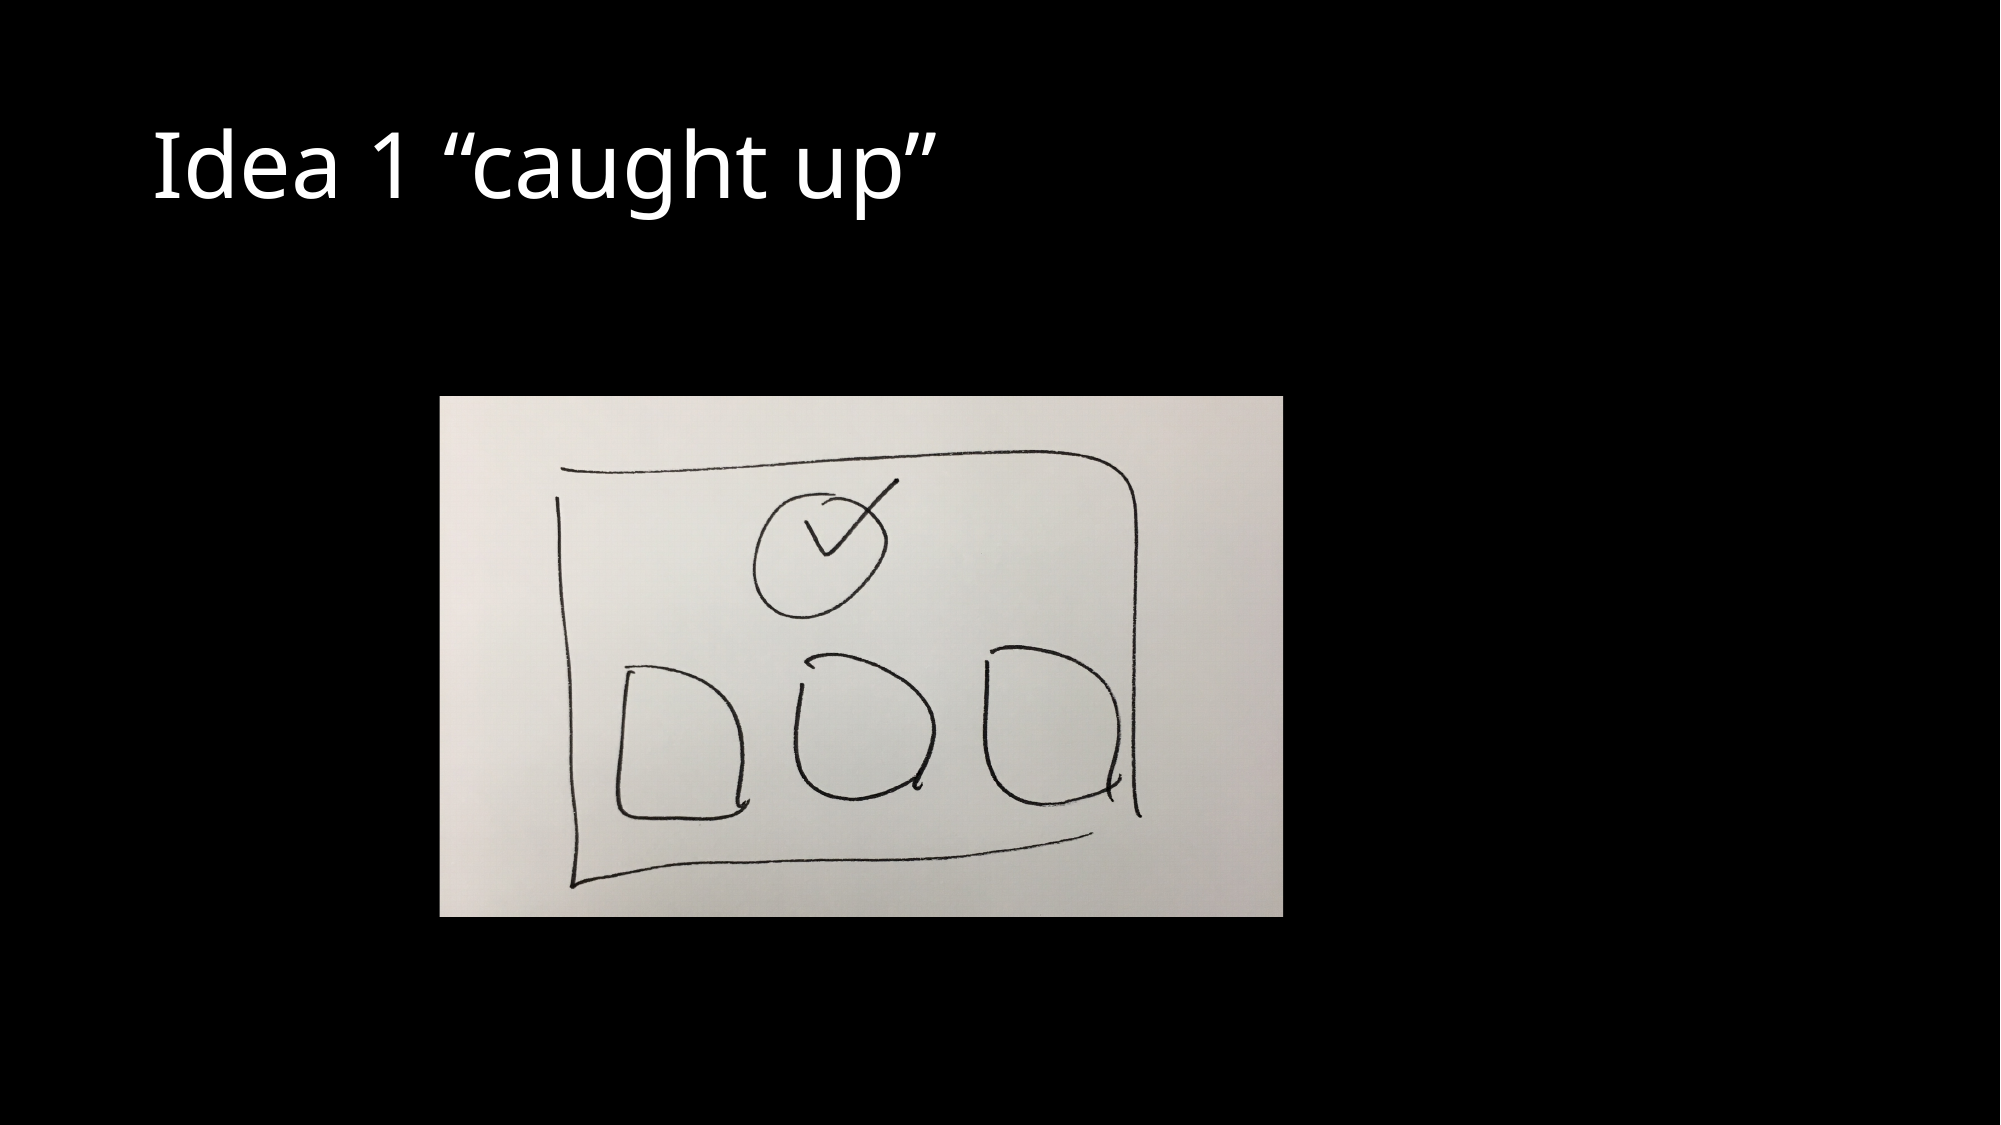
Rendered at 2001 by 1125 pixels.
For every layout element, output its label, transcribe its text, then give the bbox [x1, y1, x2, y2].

title Idea 1 “caught up” [137, 59, 1863, 278]
picture [440, 234, 1284, 1079]
